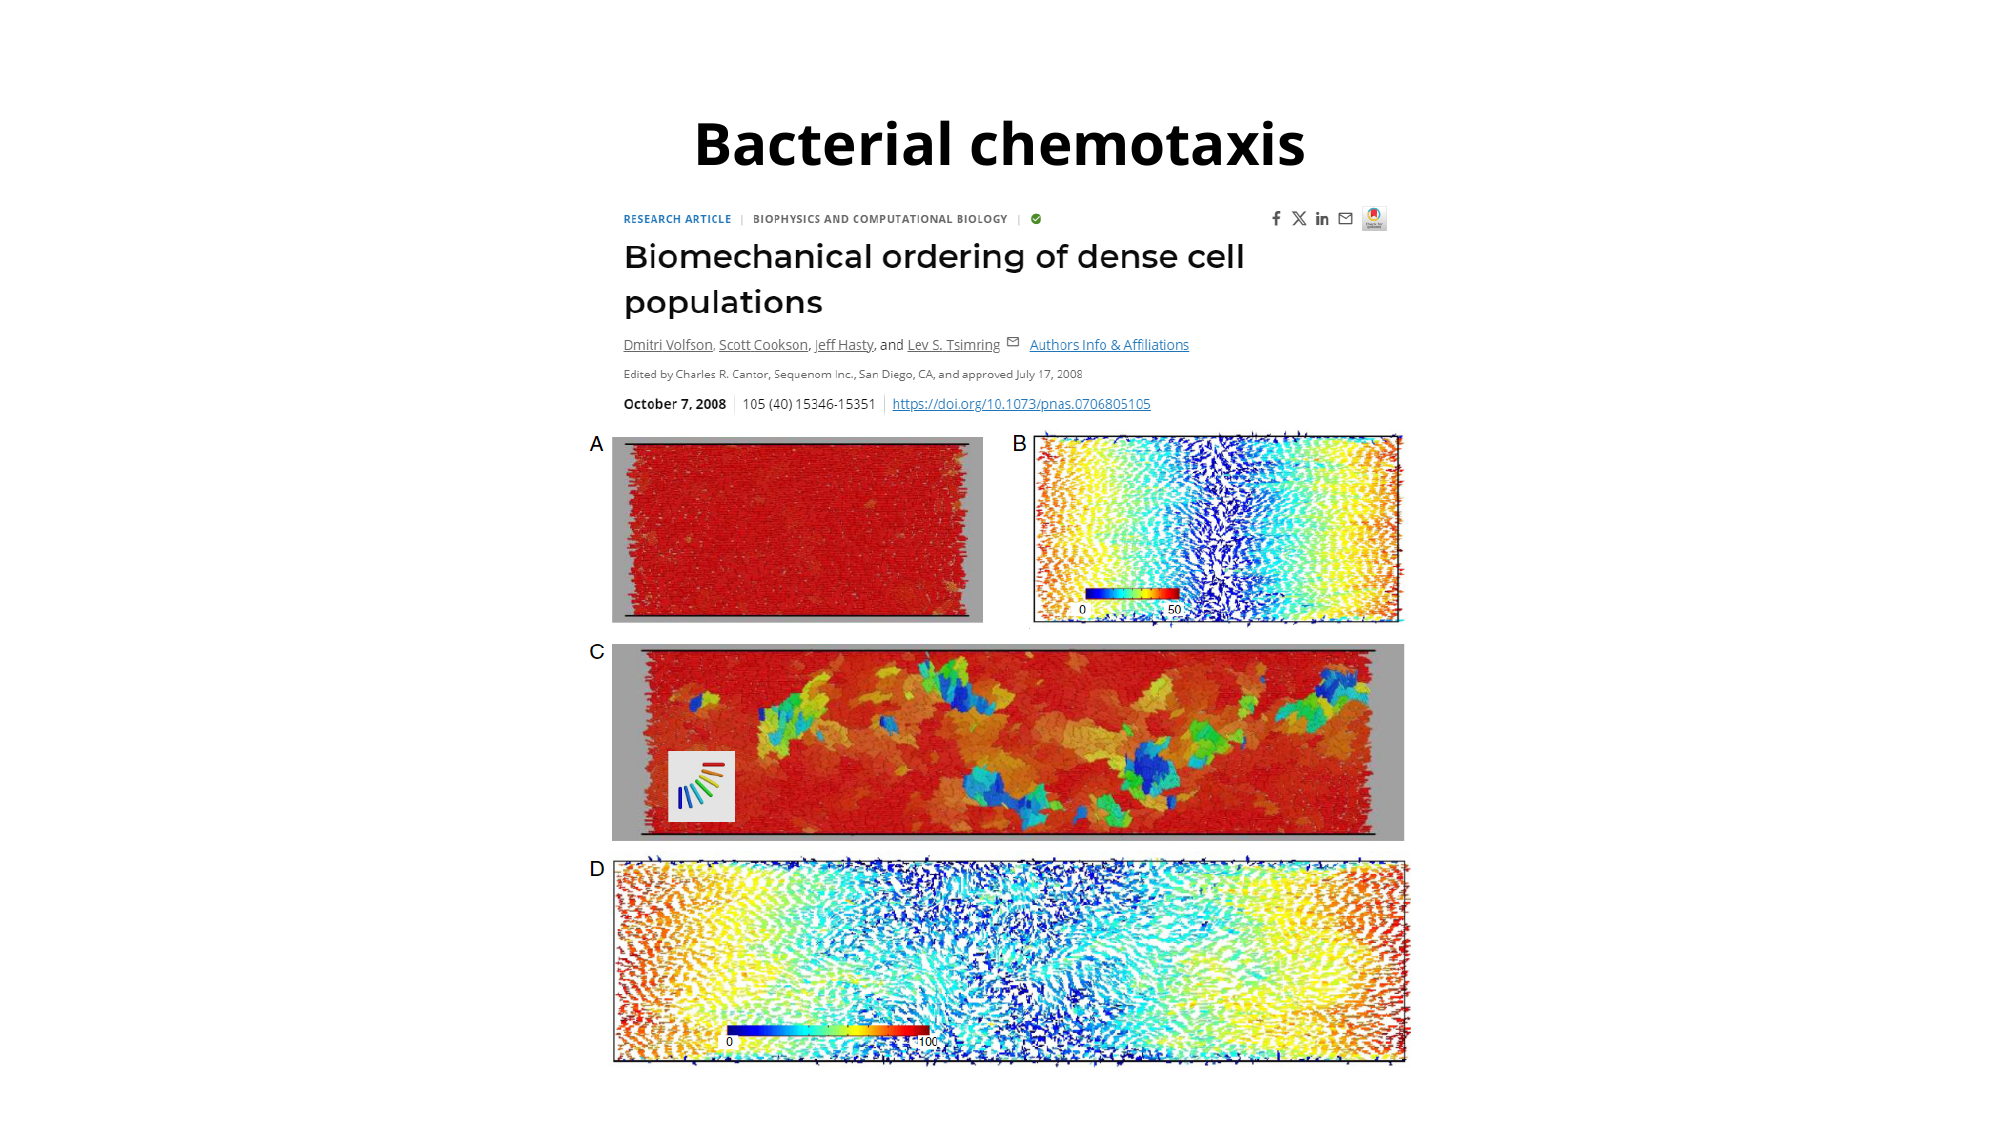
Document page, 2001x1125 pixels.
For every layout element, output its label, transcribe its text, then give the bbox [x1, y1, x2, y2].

text_box Bacterial chemotaxis [678, 99, 1322, 185]
picture [588, 203, 1412, 1068]
